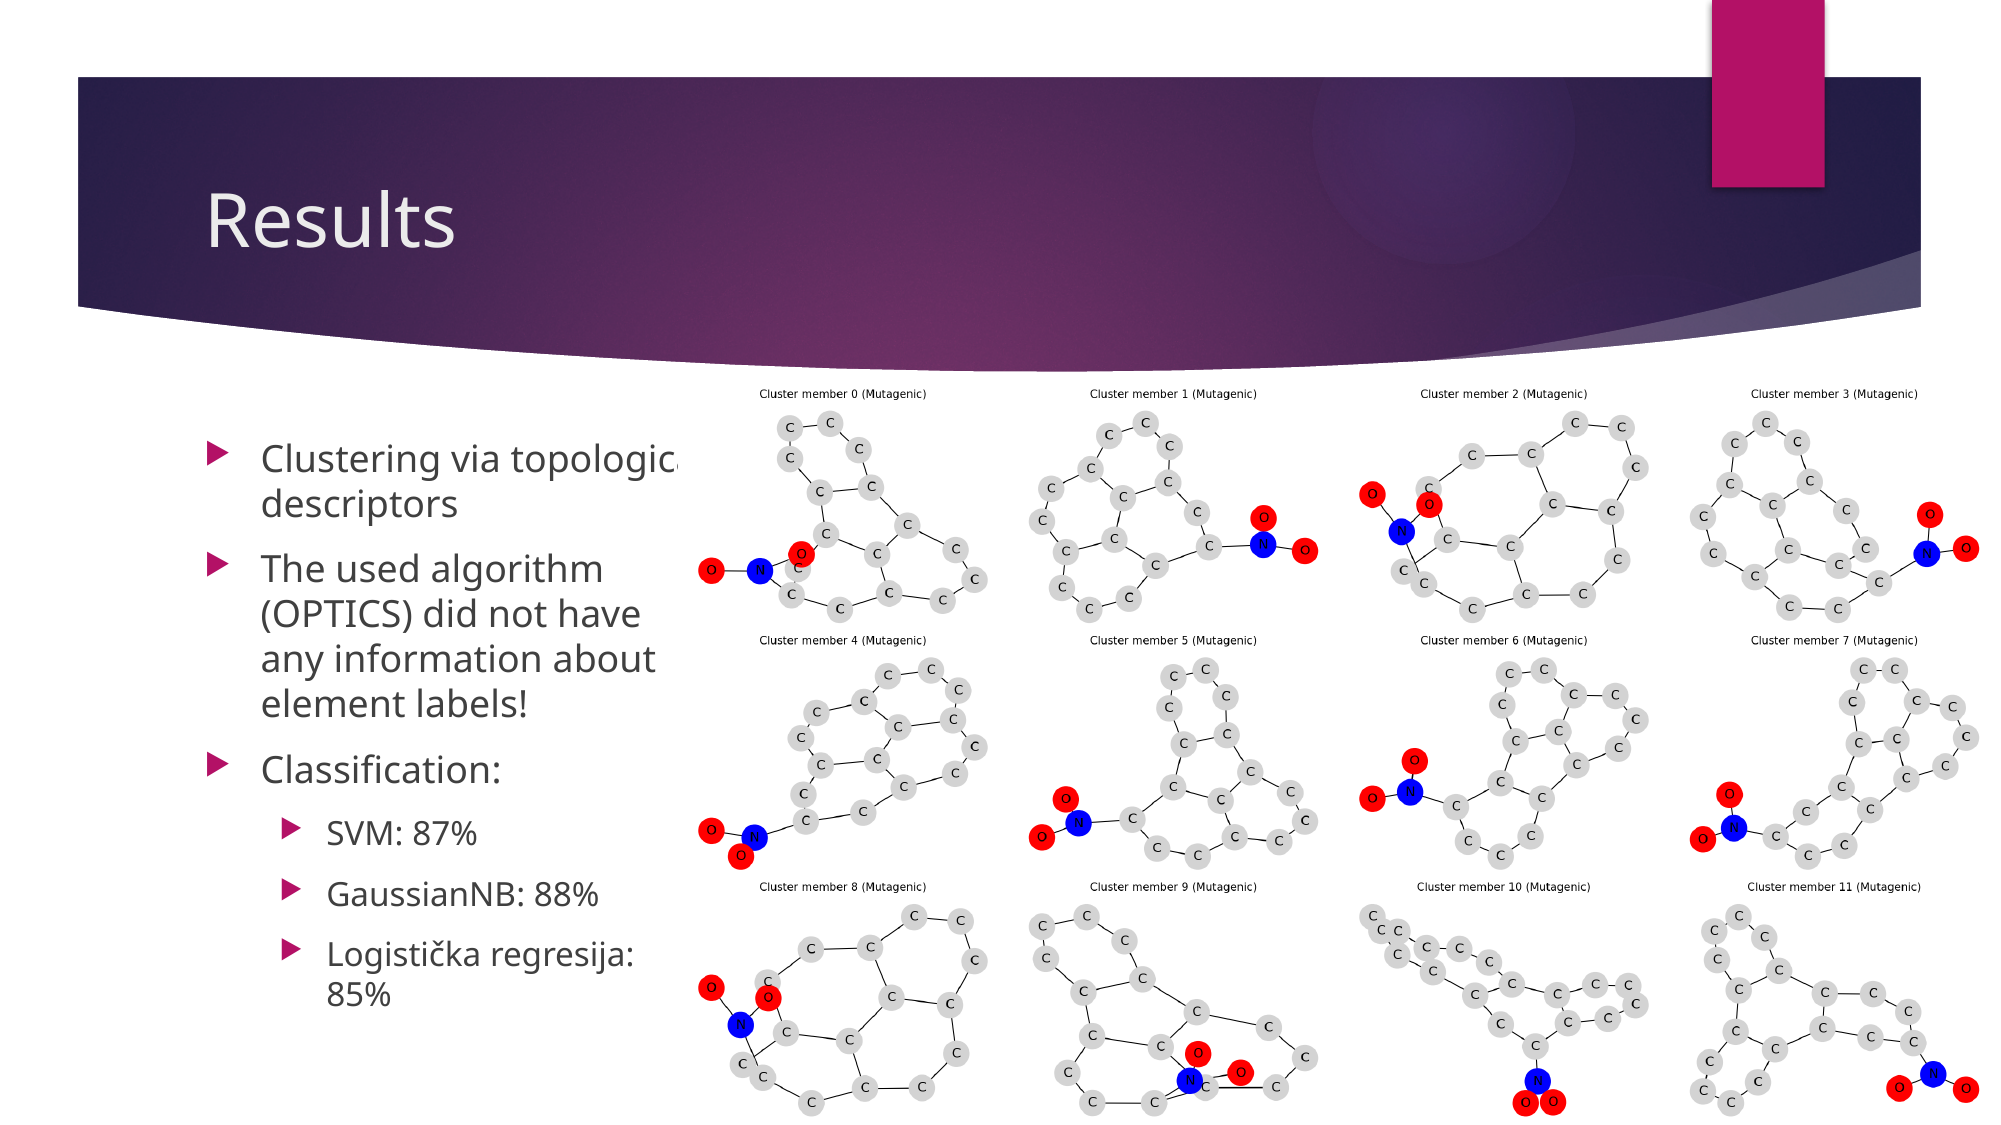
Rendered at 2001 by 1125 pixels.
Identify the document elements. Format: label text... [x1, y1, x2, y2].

picture [678, 384, 2000, 1125]
title Results [189, 159, 1627, 276]
list Clustering via topological descriptors The used algorithm (OPTICS) did not have any information about element labels! Classification: SVM: 87% GaussianNB: 88% Logistička regresija: 85% [189, 427, 672, 1070]
